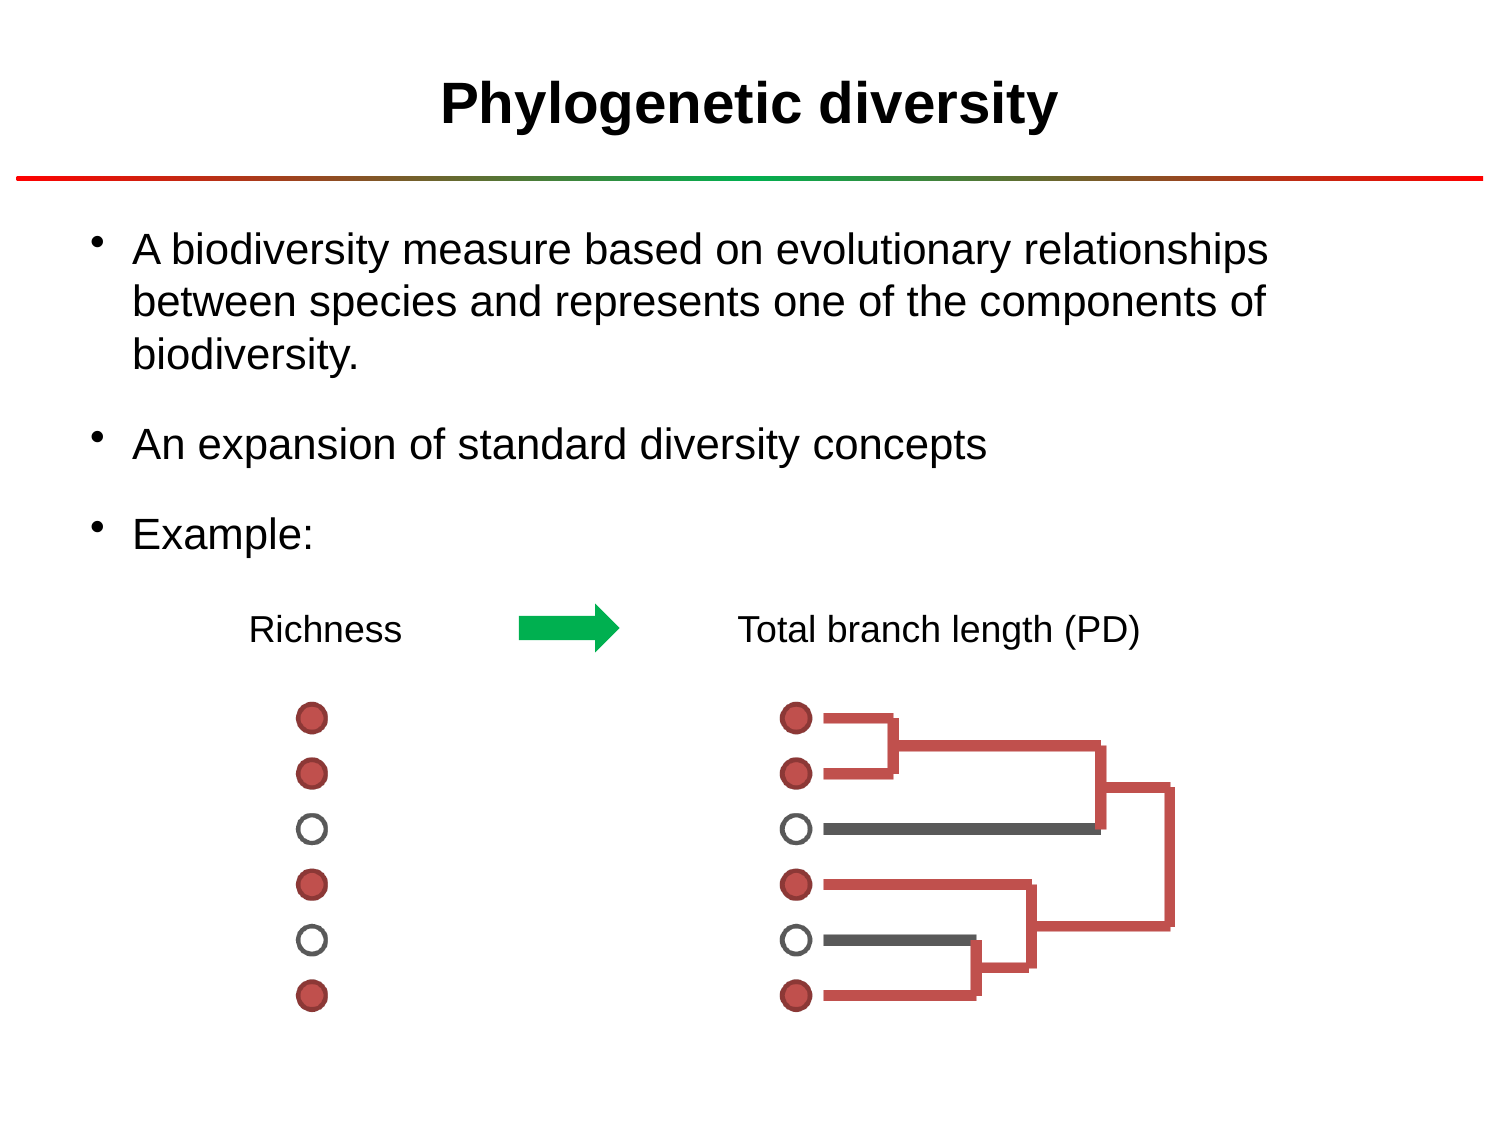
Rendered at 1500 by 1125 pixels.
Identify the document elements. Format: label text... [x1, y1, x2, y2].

picture [254, 680, 1186, 1034]
title Phylogenetic diversity [75, 20, 1425, 181]
text_box Total branch length (PD) [722, 597, 1156, 658]
text_box [518, 603, 620, 653]
text_box Richness [233, 597, 418, 658]
list A biodiversity measure based on evolutionary relationships between species and represents one of the components of biodiversity. An expansion of standard diversity concepts Example: [75, 213, 1425, 566]
